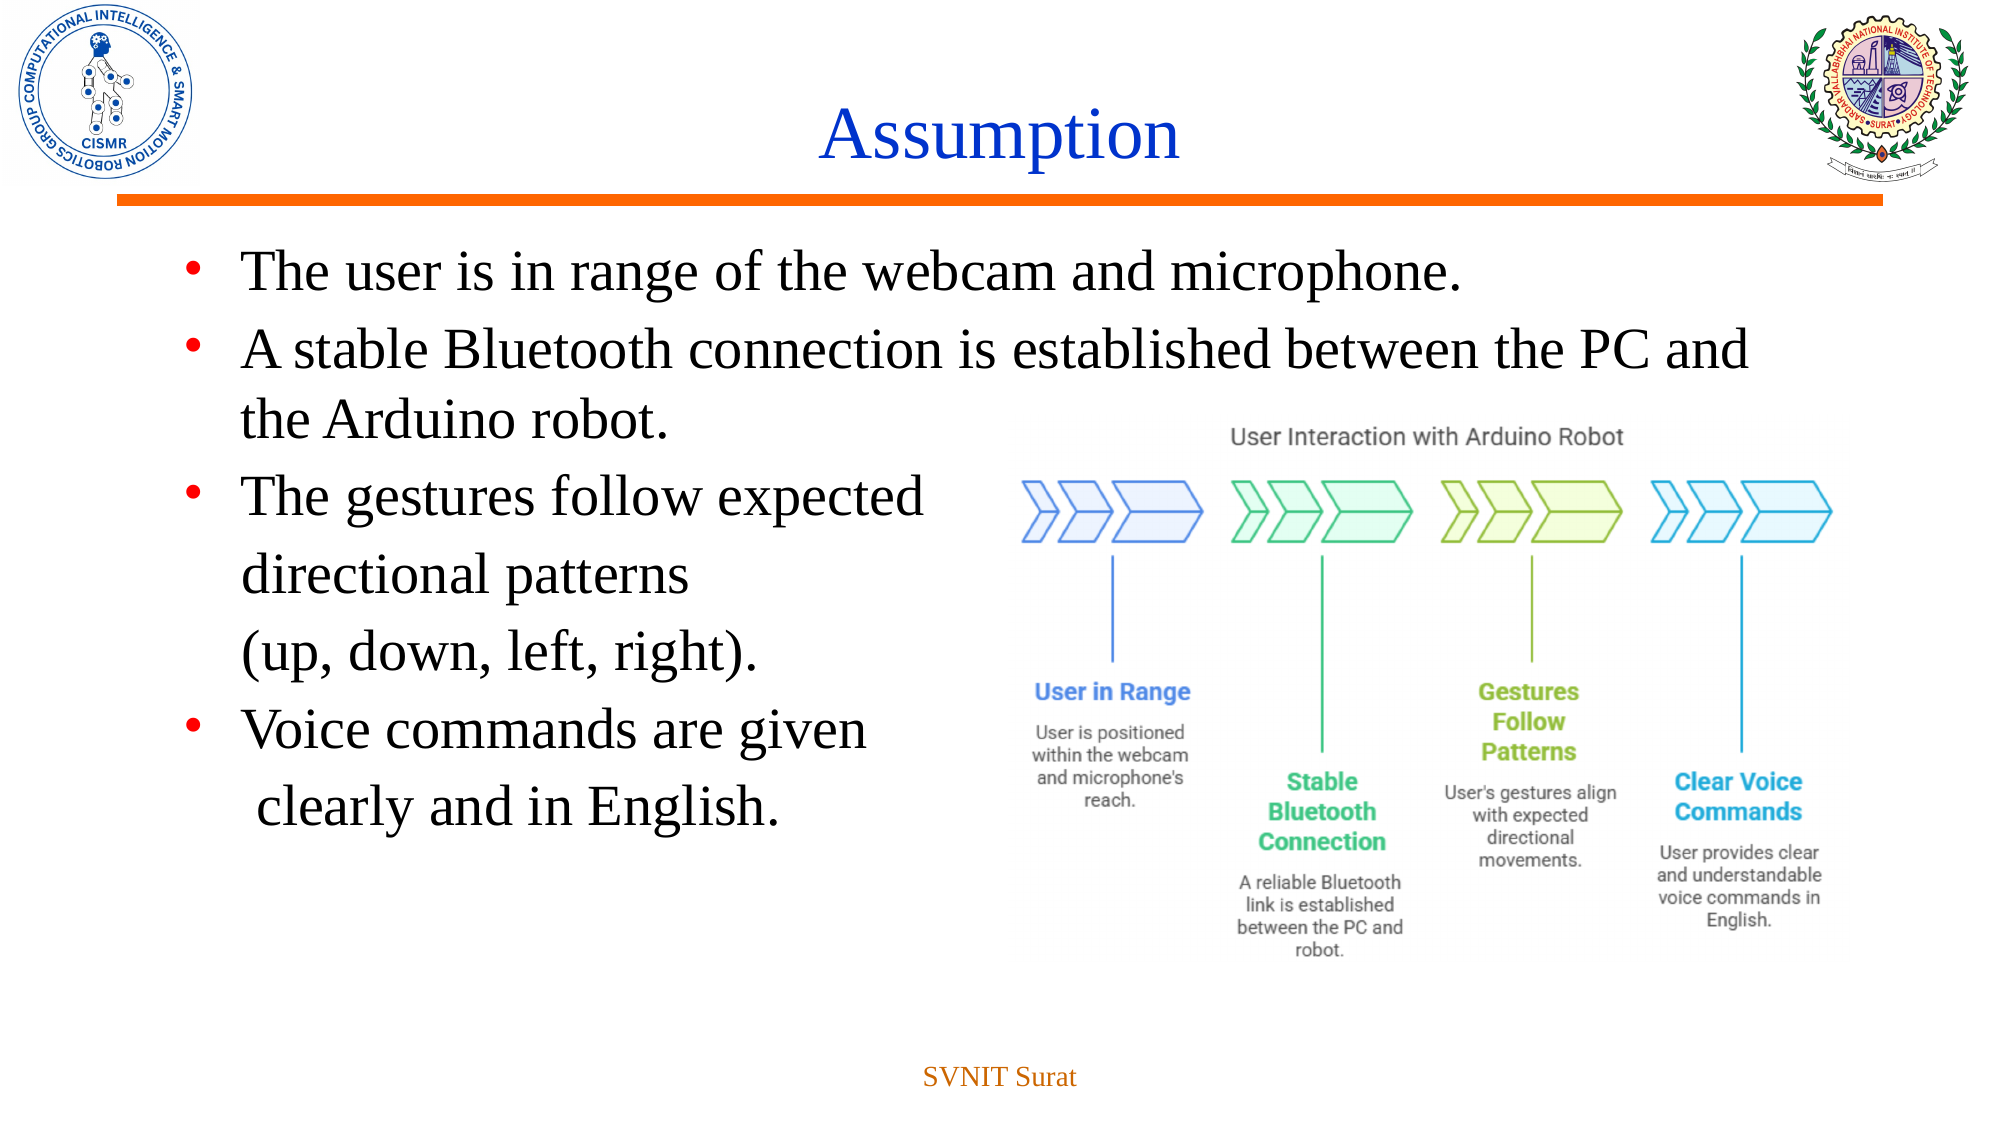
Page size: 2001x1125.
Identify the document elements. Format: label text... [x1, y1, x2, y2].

text_box SVNIT Surat [683, 1049, 1317, 1125]
title Assumption [150, 56, 1850, 200]
picture [1796, 15, 1969, 182]
list The user is in range of the webcam and microphone. A stable Bluetooth connection is established between the PC and the Arduino robot. The gestures follow expected directional patterns (up, down, left, right). Voice commands are given clearly and in English. [150, 224, 1850, 994]
picture [1008, 414, 1851, 962]
picture [2, 0, 200, 186]
